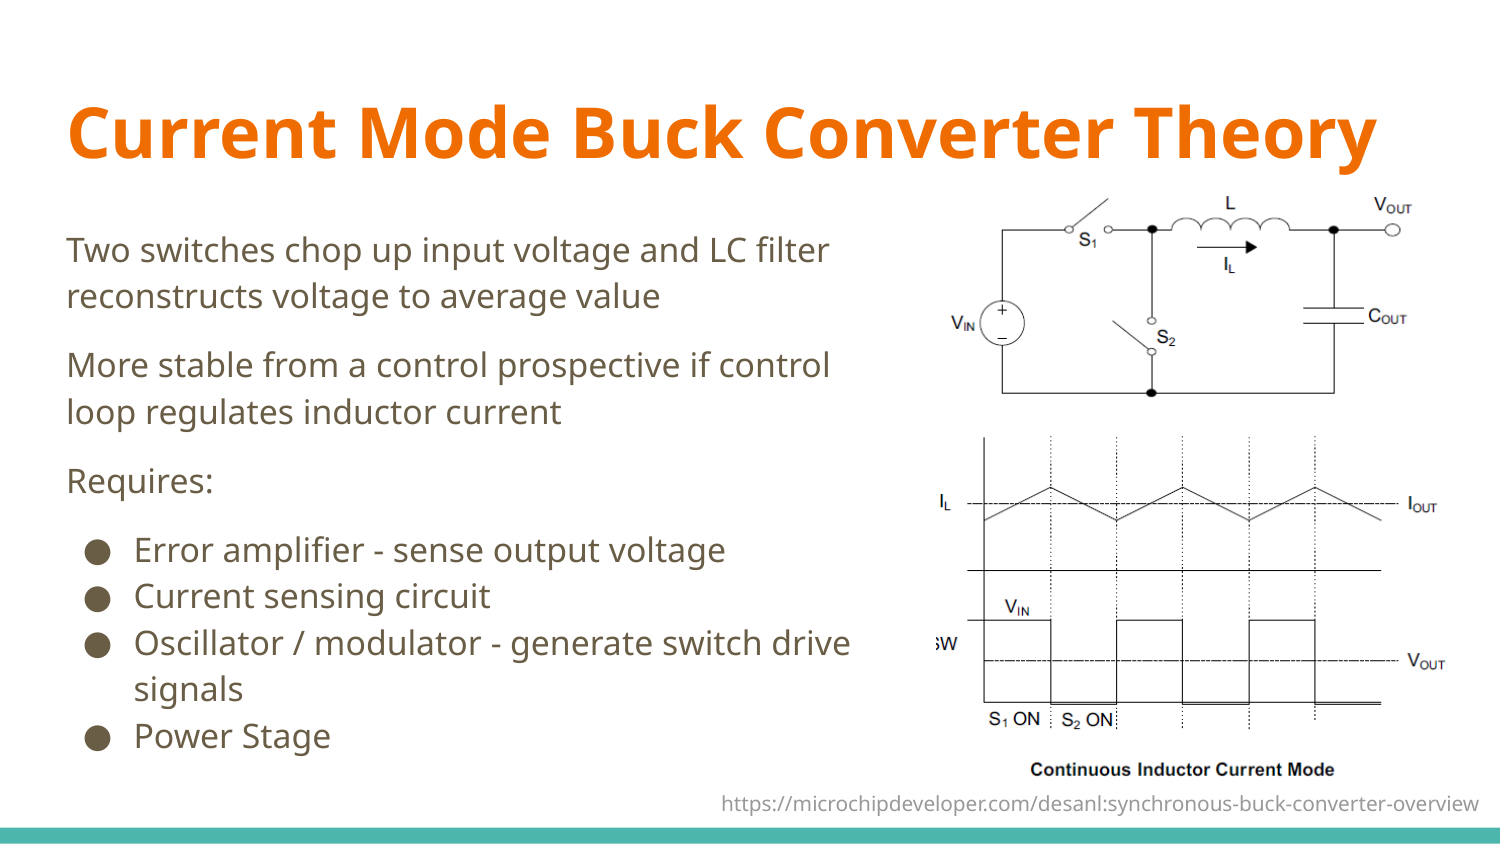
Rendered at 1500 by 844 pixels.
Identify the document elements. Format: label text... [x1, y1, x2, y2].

picture [935, 188, 1450, 794]
text_box https://microchipdeveloper.com/desanl:synchronous-buck-converter-overview [406, 778, 1495, 829]
list Two switches chop up input voltage and LC filter reconstructs voltage to average value More stable from a control prospective if control loop regulates inductor current Requires: Error amplifier - sense output voltage Current sensing circuit Oscillator / modulator - generate switch drive signals Power Stage [51, 207, 887, 771]
title Current Mode Buck Converter Theory [51, 72, 1449, 189]
